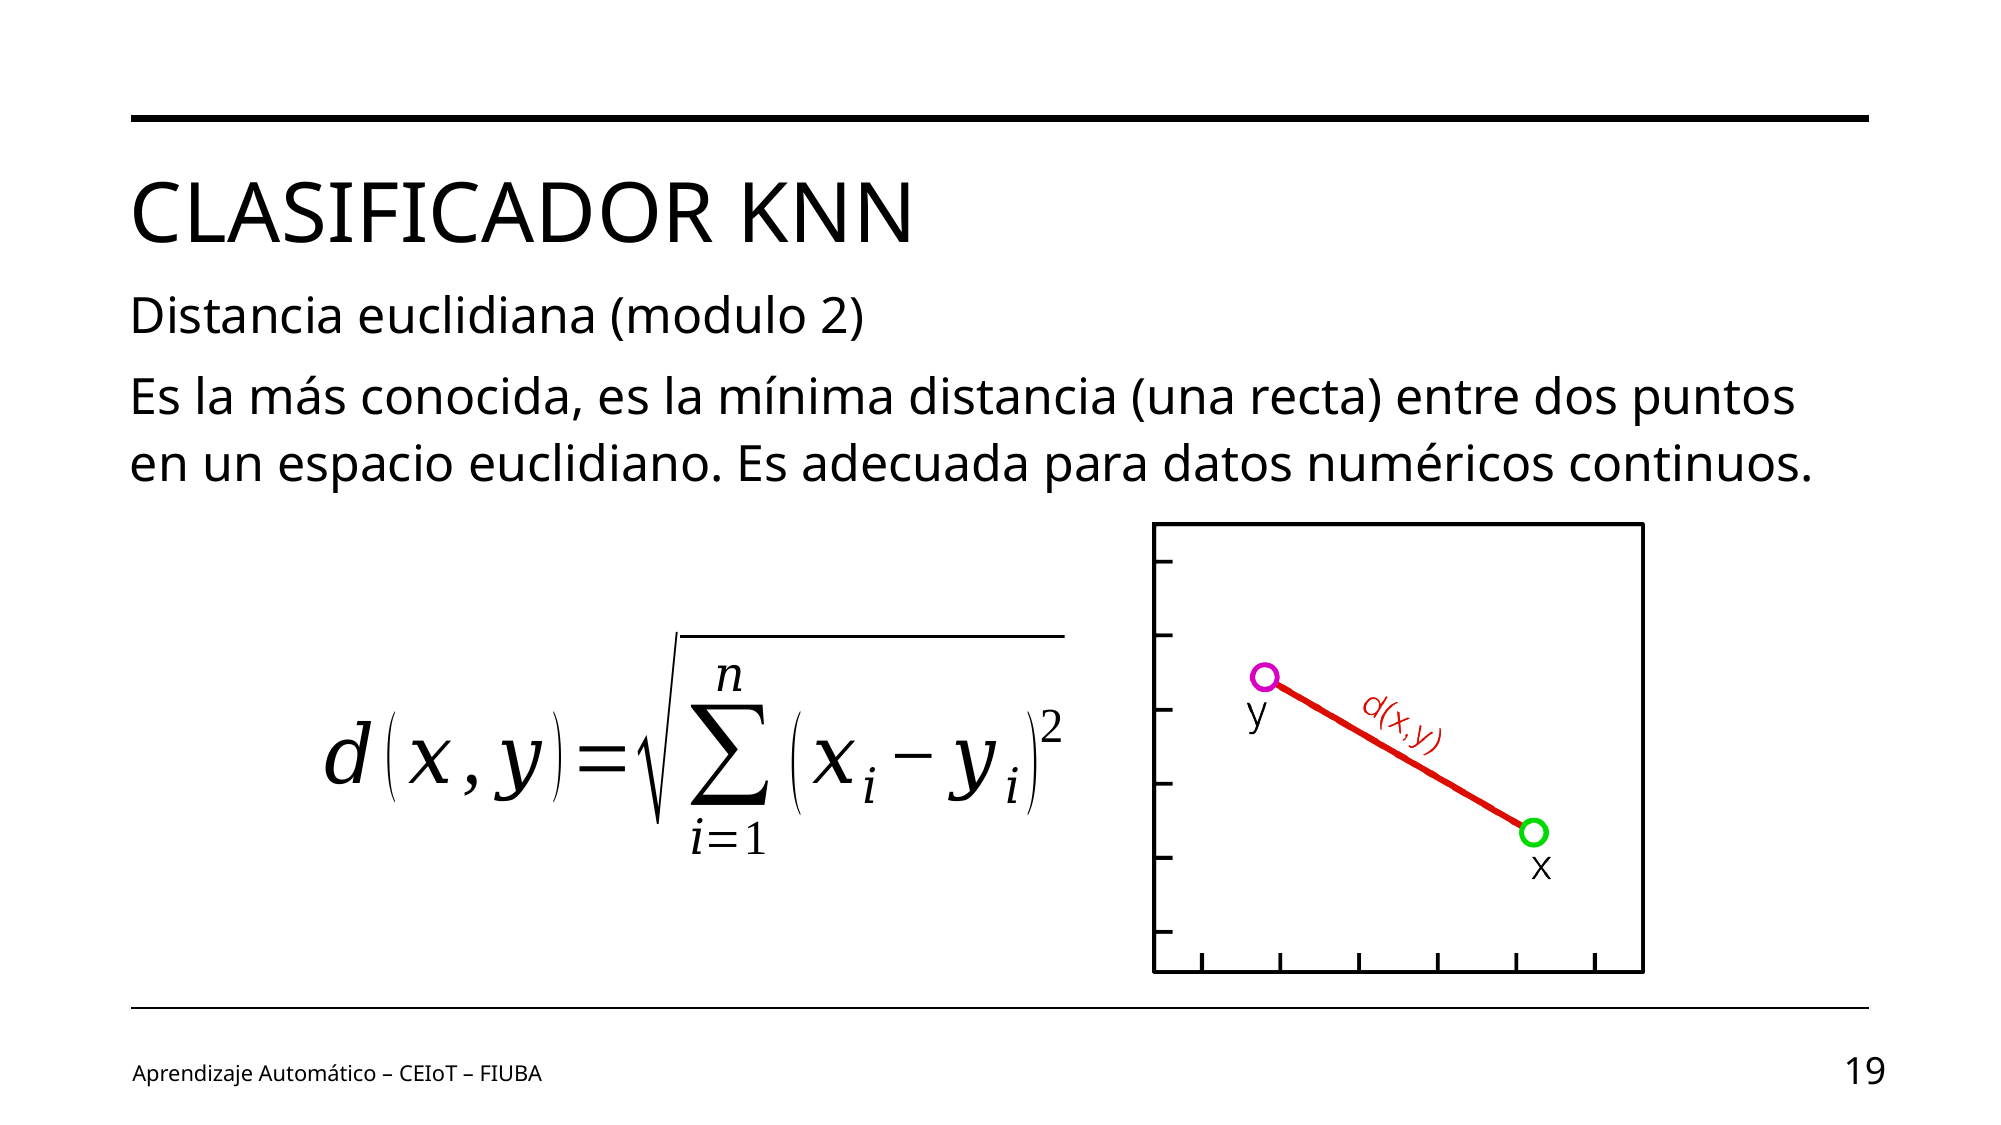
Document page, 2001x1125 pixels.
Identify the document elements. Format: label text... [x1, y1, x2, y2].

title Clasificador Knn [114, 151, 1869, 290]
list Es la más conocida, es la mínima distancia (una recta) entre dos puntos en un espacio euclidiano. Es adecuada para datos numéricos continuos. [114, 351, 1869, 973]
slide_number 19 [1791, 1042, 1902, 1103]
text_box Distancia euclidiana (modulo 2) [114, 275, 1377, 351]
picture [1152, 522, 1645, 974]
footer Aprendizaje Automático – CEIoT – FIUBA [117, 1042, 862, 1103]
